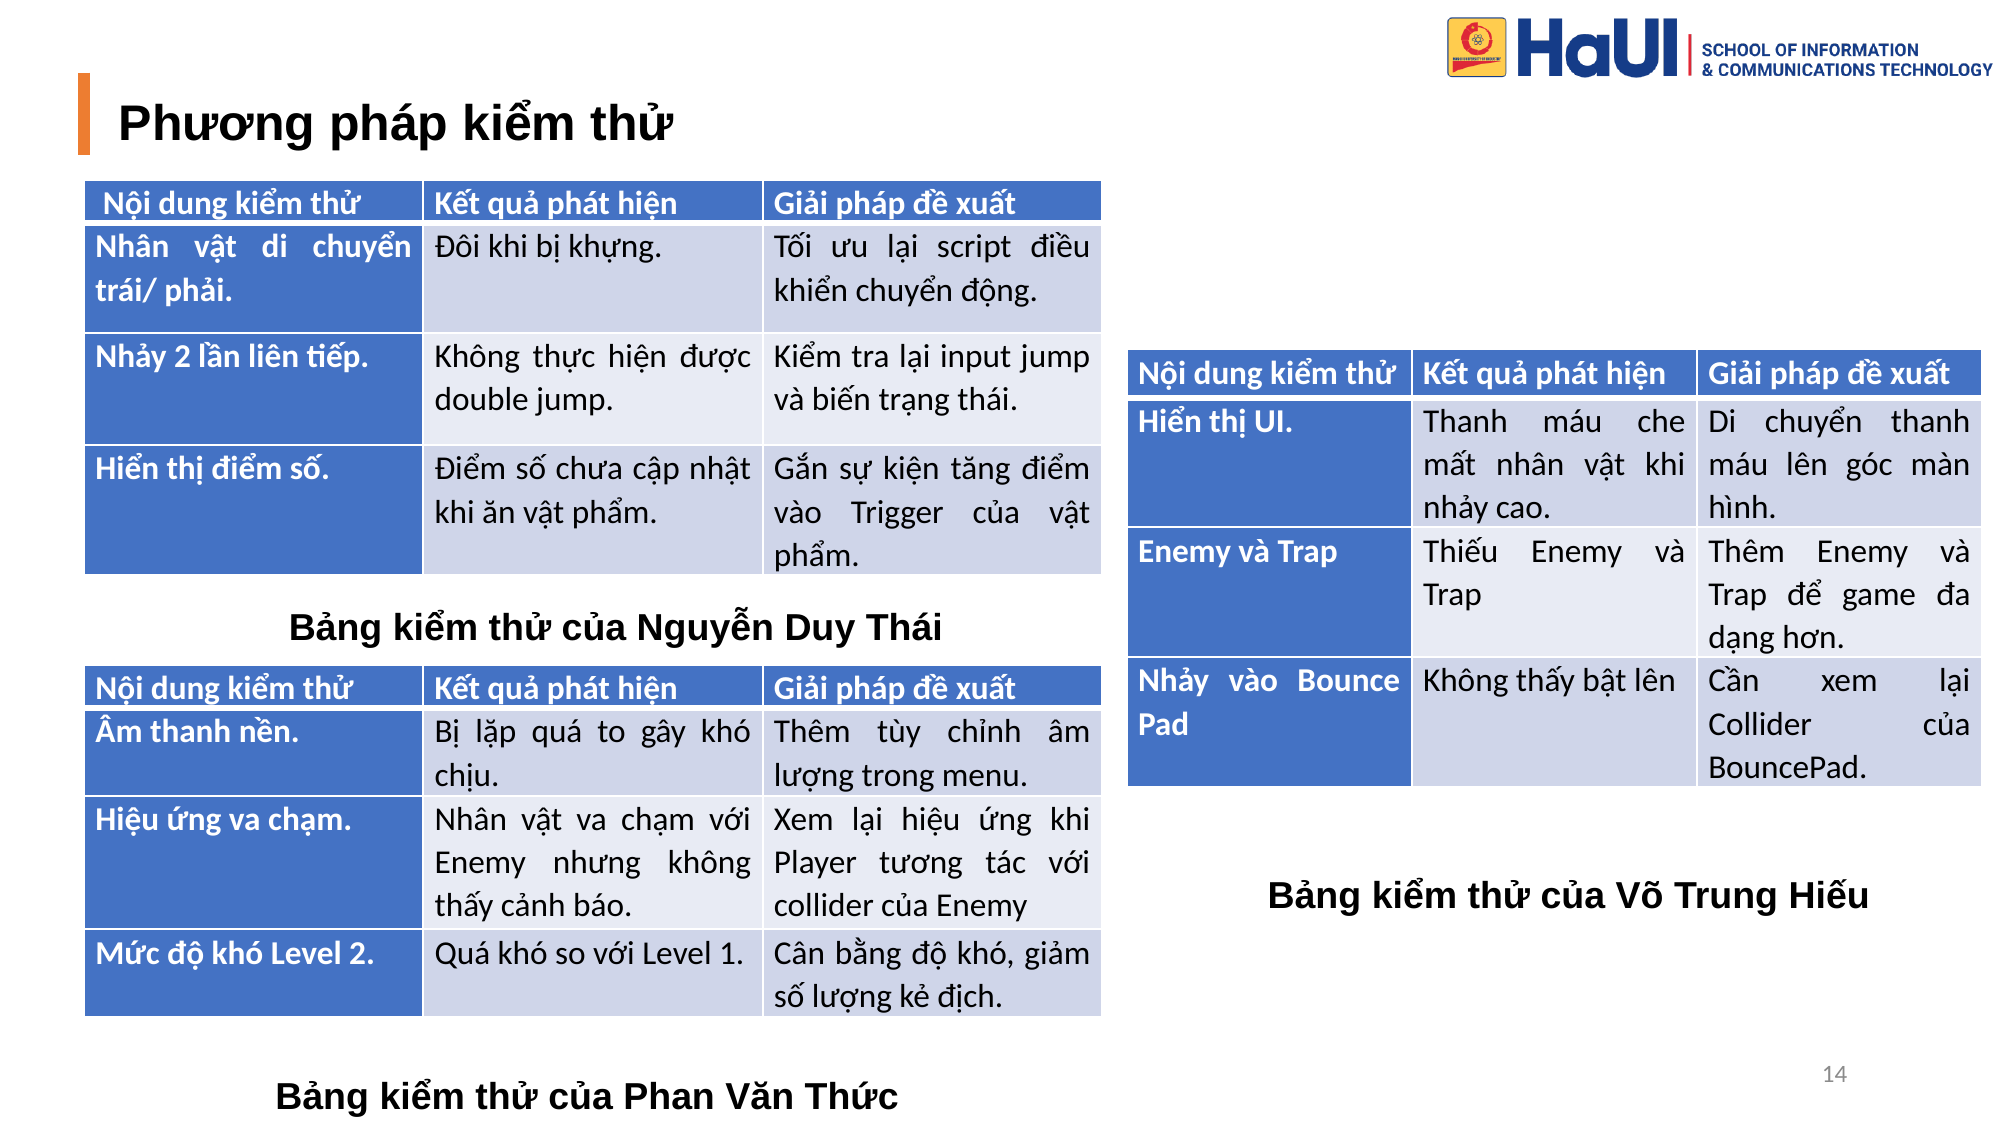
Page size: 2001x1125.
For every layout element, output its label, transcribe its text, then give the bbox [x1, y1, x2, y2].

table_cell Kiểm tra lại input jump và biến trạng thái. [764, 334, 1101, 444]
text_box Phương pháp kiểm thử [98, 70, 808, 171]
table_cell Nhảy vào Bounce Pad [1128, 658, 1411, 786]
slide_number 14 [1412, 1042, 1863, 1103]
table_cell Mức độ khó Level 2. [85, 930, 422, 1016]
table_cell Âm thanh nền. [85, 711, 422, 795]
table_cell Thanh máu che mất nhân vật khi nhảy cao. [1413, 401, 1696, 526]
table_cell Hiển thị điểm số. [85, 446, 422, 574]
table_cell Thiếu Enemy và Trap [1413, 528, 1696, 656]
table_cell Nhân vật va chạm với Enemy nhưng không thấy cảnh báo. [424, 797, 762, 928]
table_cell Hiển thị UI. [1128, 401, 1411, 526]
table_cell Nhảy 2 lần liên tiếp. [85, 334, 422, 444]
table_cell Xem lại hiệu ứng khi Player tương tác với collider của Enemy [764, 797, 1101, 928]
table_cell Hiệu ứng va chạm. [85, 797, 422, 928]
table_cell Cân bằng độ khó, giảm số lượng kẻ địch. [764, 930, 1101, 1016]
text_box Bảng kiểm thử của Phan Văn Thức [260, 1064, 915, 1125]
table_cell Bị lặp quá to gây khó chịu. [424, 711, 762, 795]
table_header Nội dung kiểm thử [85, 666, 422, 705]
table_header Kết quả phát hiện [1413, 350, 1696, 395]
table_header Kết quả phát hiện [424, 181, 762, 220]
table_cell Thêm tùy chỉnh âm lượng trong menu. [764, 711, 1101, 795]
table_cell Nhân vật di chuyển trái/ phải. [85, 226, 422, 332]
table_header Giải pháp đề xuất [1698, 350, 1981, 395]
table_header Nội dung kiểm thử [1128, 350, 1411, 395]
table_cell Di chuyển thanh máu lên góc màn hình. [1698, 401, 1981, 526]
text_box Bảng kiểm thử của Nguyễn Duy Thái [274, 595, 959, 656]
table_cell Cần xem lại Collider của BouncePad. [1698, 658, 1981, 786]
table_cell Thêm Enemy và Trap để game đa dạng hơn. [1698, 528, 1981, 656]
table_cell Gắn sự kiện tăng điểm vào Trigger của vật phẩm. [764, 446, 1101, 574]
table_cell Đôi khi bị khựng. [424, 226, 762, 332]
table_cell Không thực hiện được double jump. [424, 334, 762, 444]
table_cell Quá khó so với Level 1. [424, 930, 762, 1016]
text_box Bảng kiểm thử của Võ Trung Hiếu [1252, 863, 1886, 924]
table_header Giải pháp đề xuất [764, 181, 1101, 220]
table_cell Enemy và Trap [1128, 528, 1411, 656]
table_header Nội dung kiểm thử [85, 181, 422, 220]
picture [1444, 0, 2000, 96]
table_header Kết quả phát hiện [424, 666, 762, 705]
table_header Giải pháp đề xuất [764, 666, 1101, 705]
table_cell Tối ưu lại script điều khiển chuyển động. [764, 226, 1101, 332]
table_cell Điểm số chưa cập nhật khi ăn vật phẩm. [424, 446, 762, 574]
table_cell Không thấy bật lên [1413, 658, 1696, 786]
